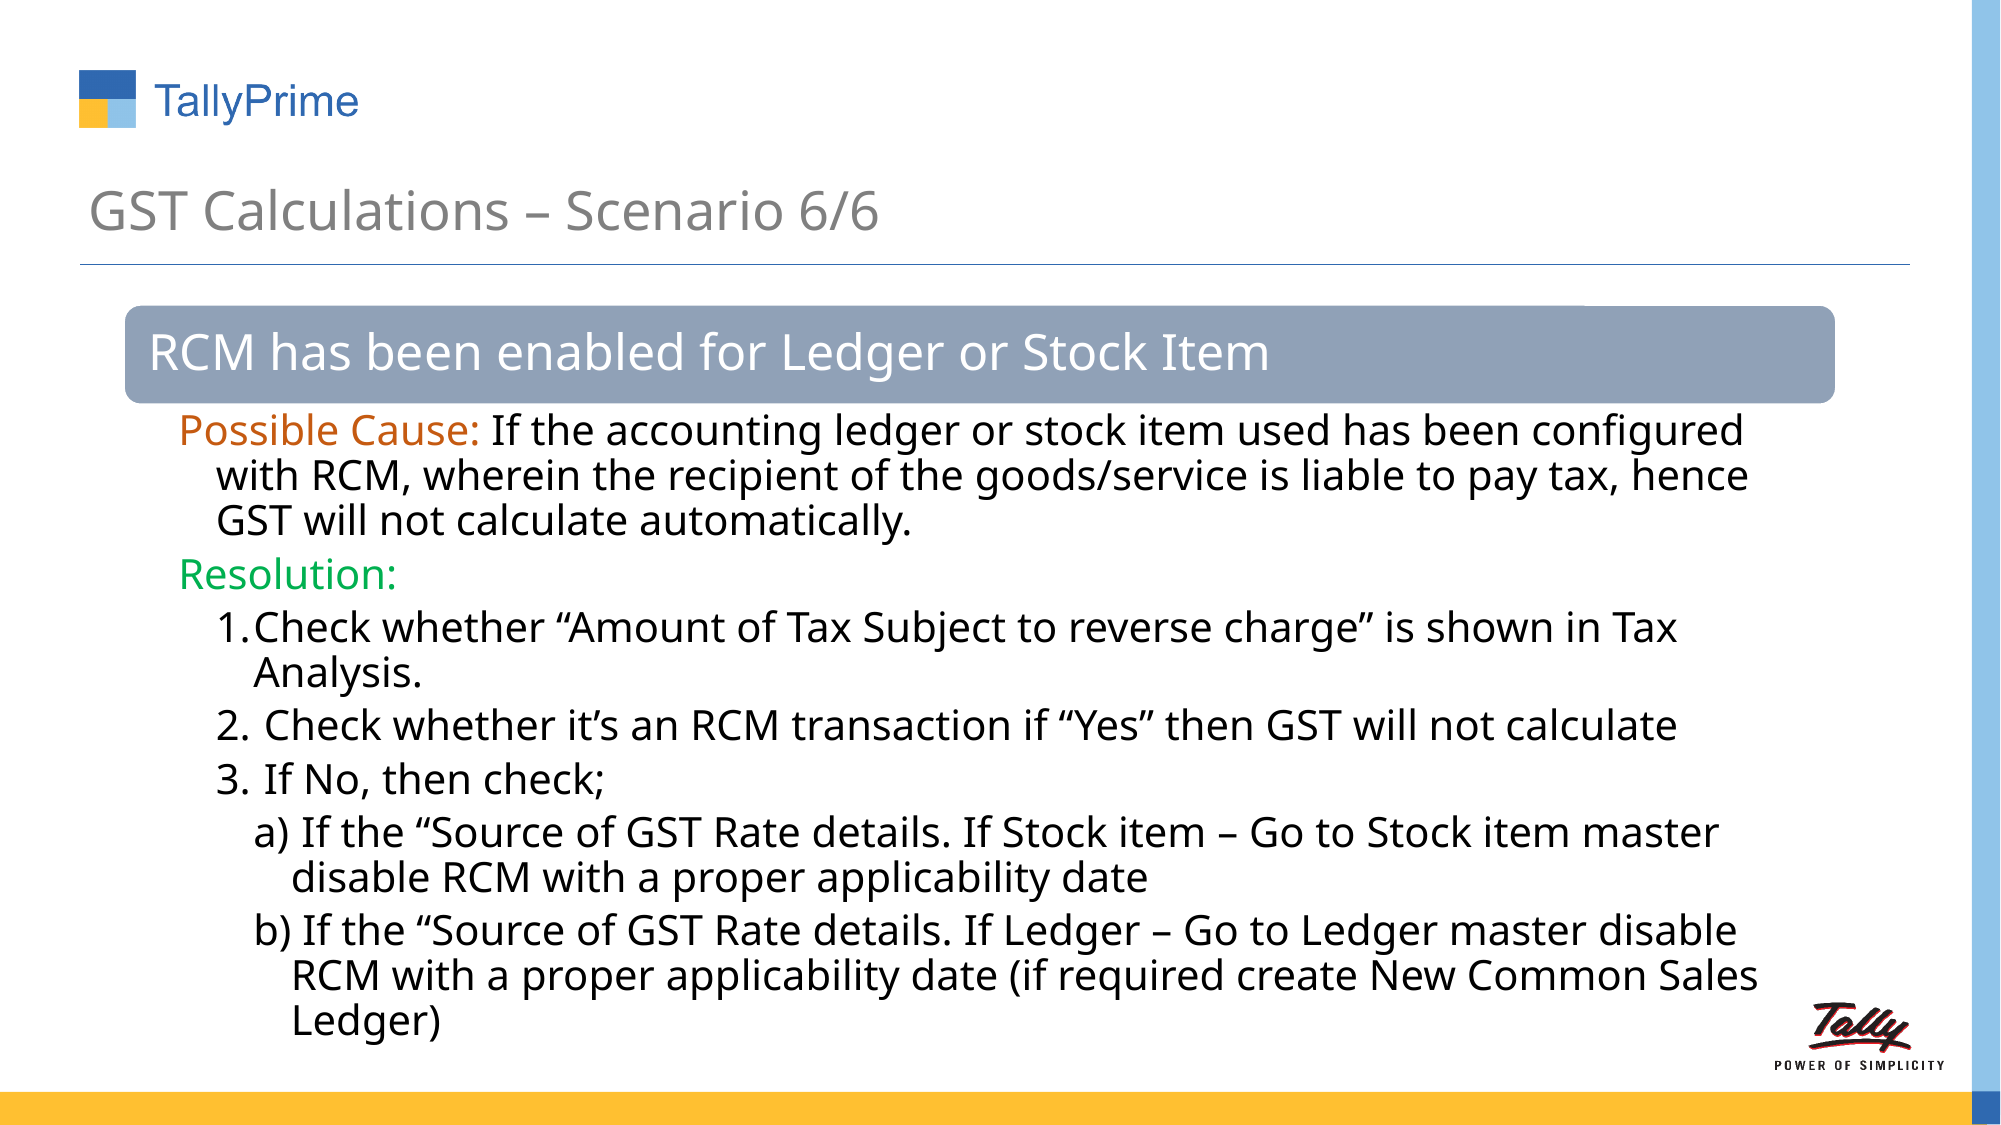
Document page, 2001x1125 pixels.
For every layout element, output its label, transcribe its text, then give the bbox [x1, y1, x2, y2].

title GST Calculations – Scenario 6/6 [74, 176, 1904, 251]
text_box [123, 293, 1837, 1052]
picture [1758, 989, 1961, 1083]
picture [79, 70, 358, 128]
